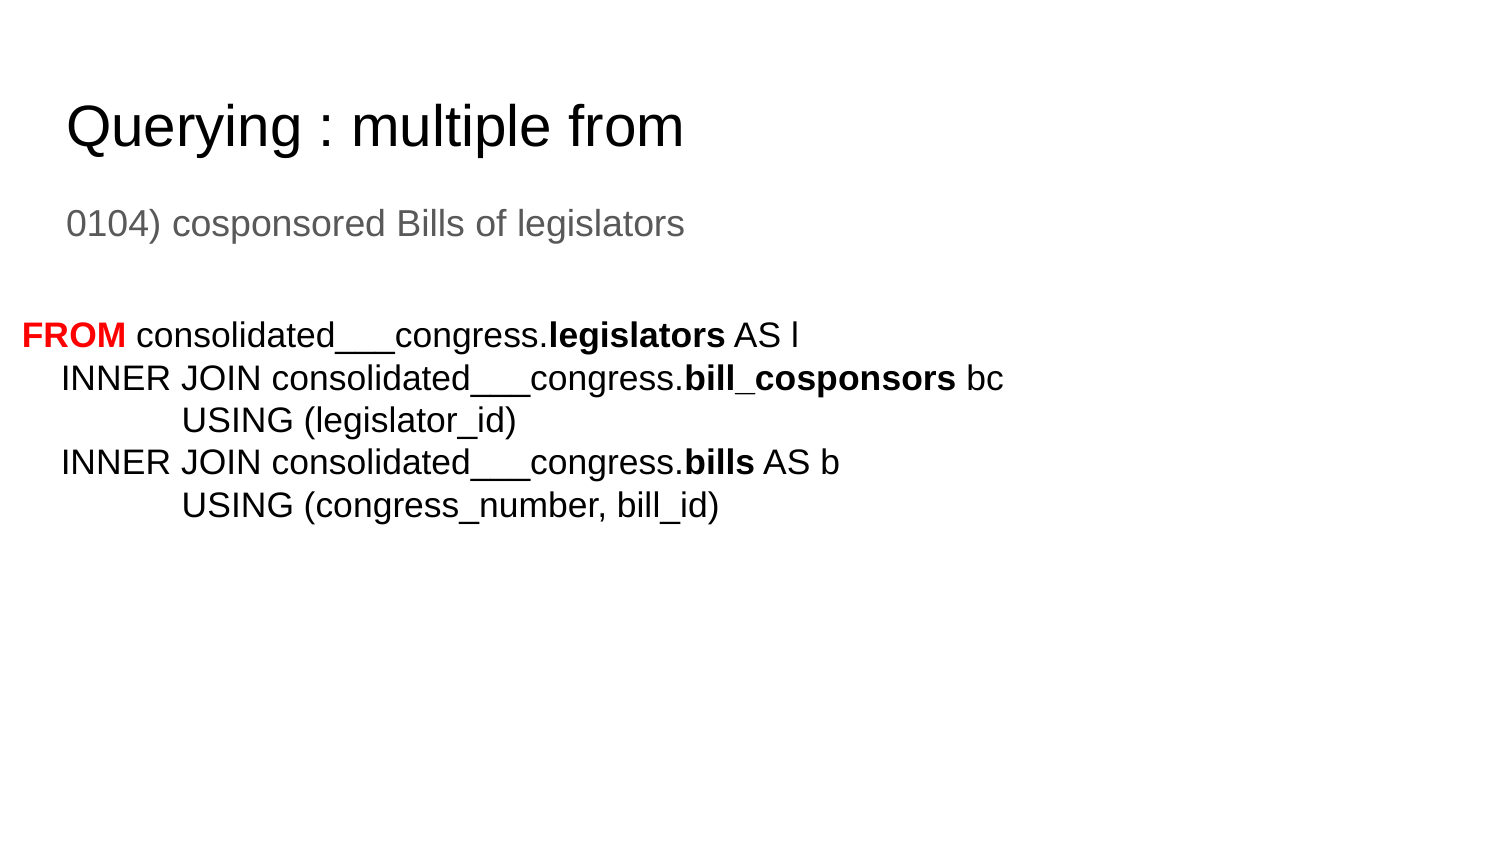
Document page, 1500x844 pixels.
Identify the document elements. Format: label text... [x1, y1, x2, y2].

text_box FROM consolidated___congress.legislators AS l INNER JOIN consolidated___congress.bill_cosponsors bc USING (legislator_id) INNER JOIN consolidated___congress.bills AS b USING (congress_number, bill_id) [6, 254, 1094, 830]
title Querying : multiple from [51, 72, 1449, 167]
list 0104) cosponsored Bills of legislators [51, 177, 1449, 738]
